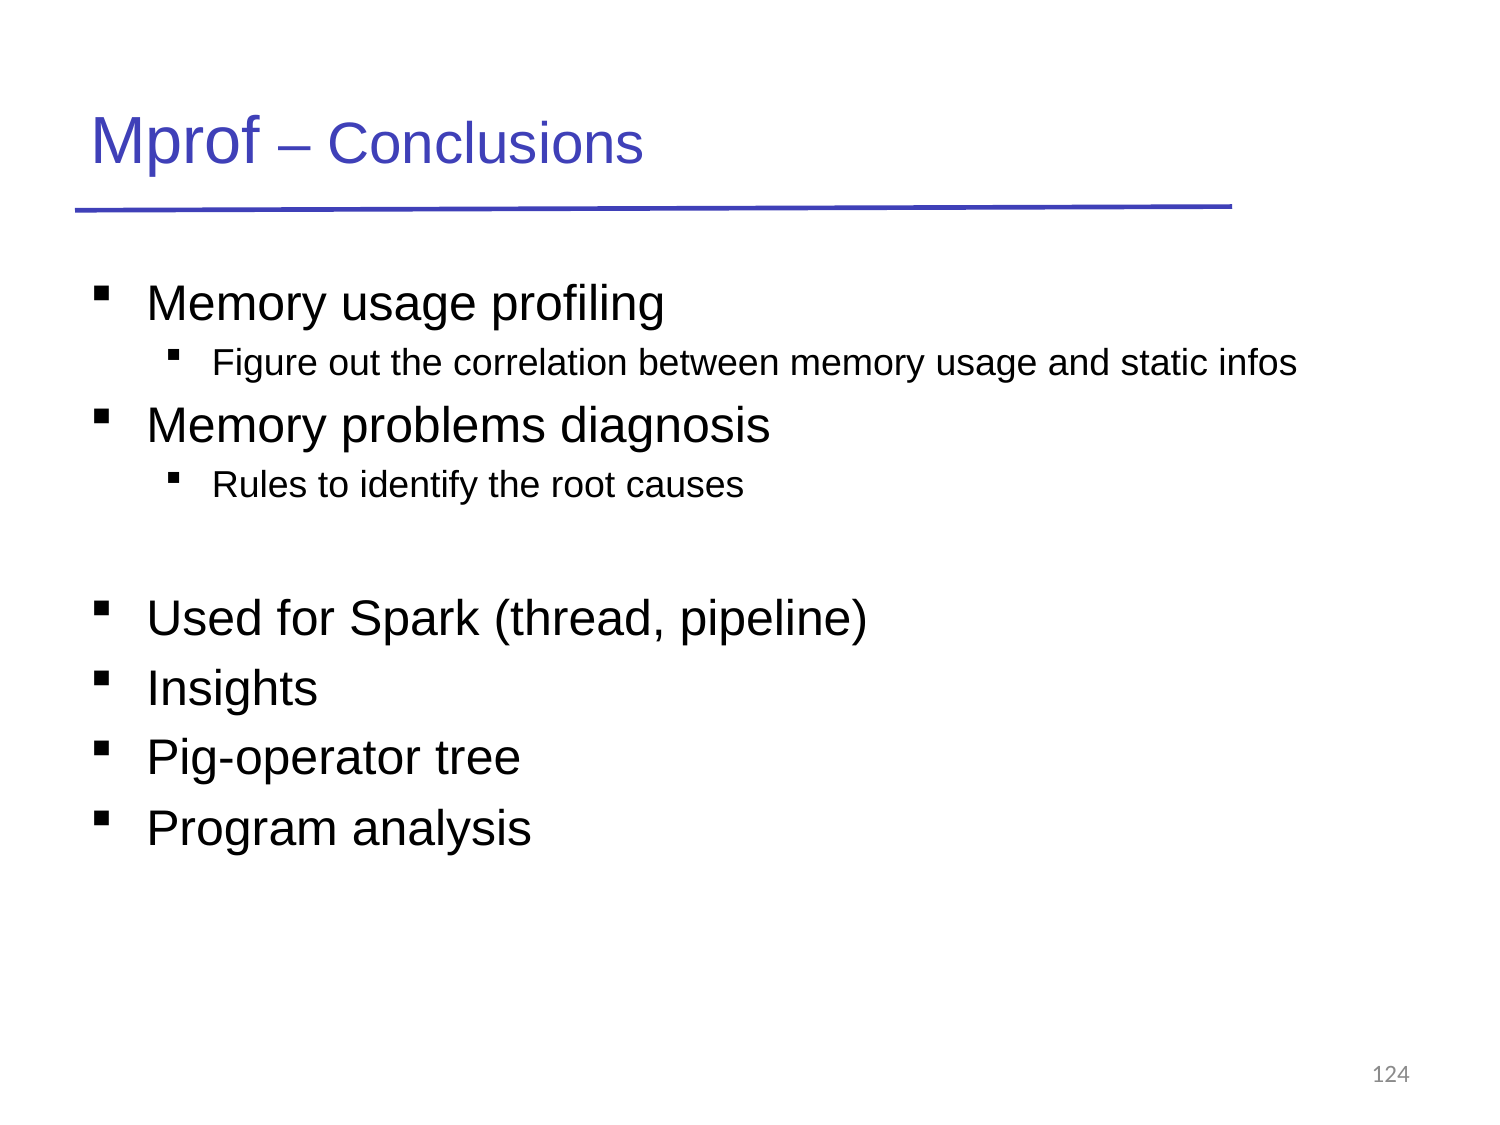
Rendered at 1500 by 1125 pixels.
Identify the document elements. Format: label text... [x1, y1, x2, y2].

slide_number 124 [1074, 1042, 1425, 1103]
list Memory usage profiling Figure out the correlation between memory usage and static infos Memory problems diagnosis Rules to identify the root causes Used for Spark (thread, pipeline) Insights Pig-operator tree Program analysis [75, 262, 1425, 1005]
title Mprof – Conclusions [75, 67, 1425, 207]
